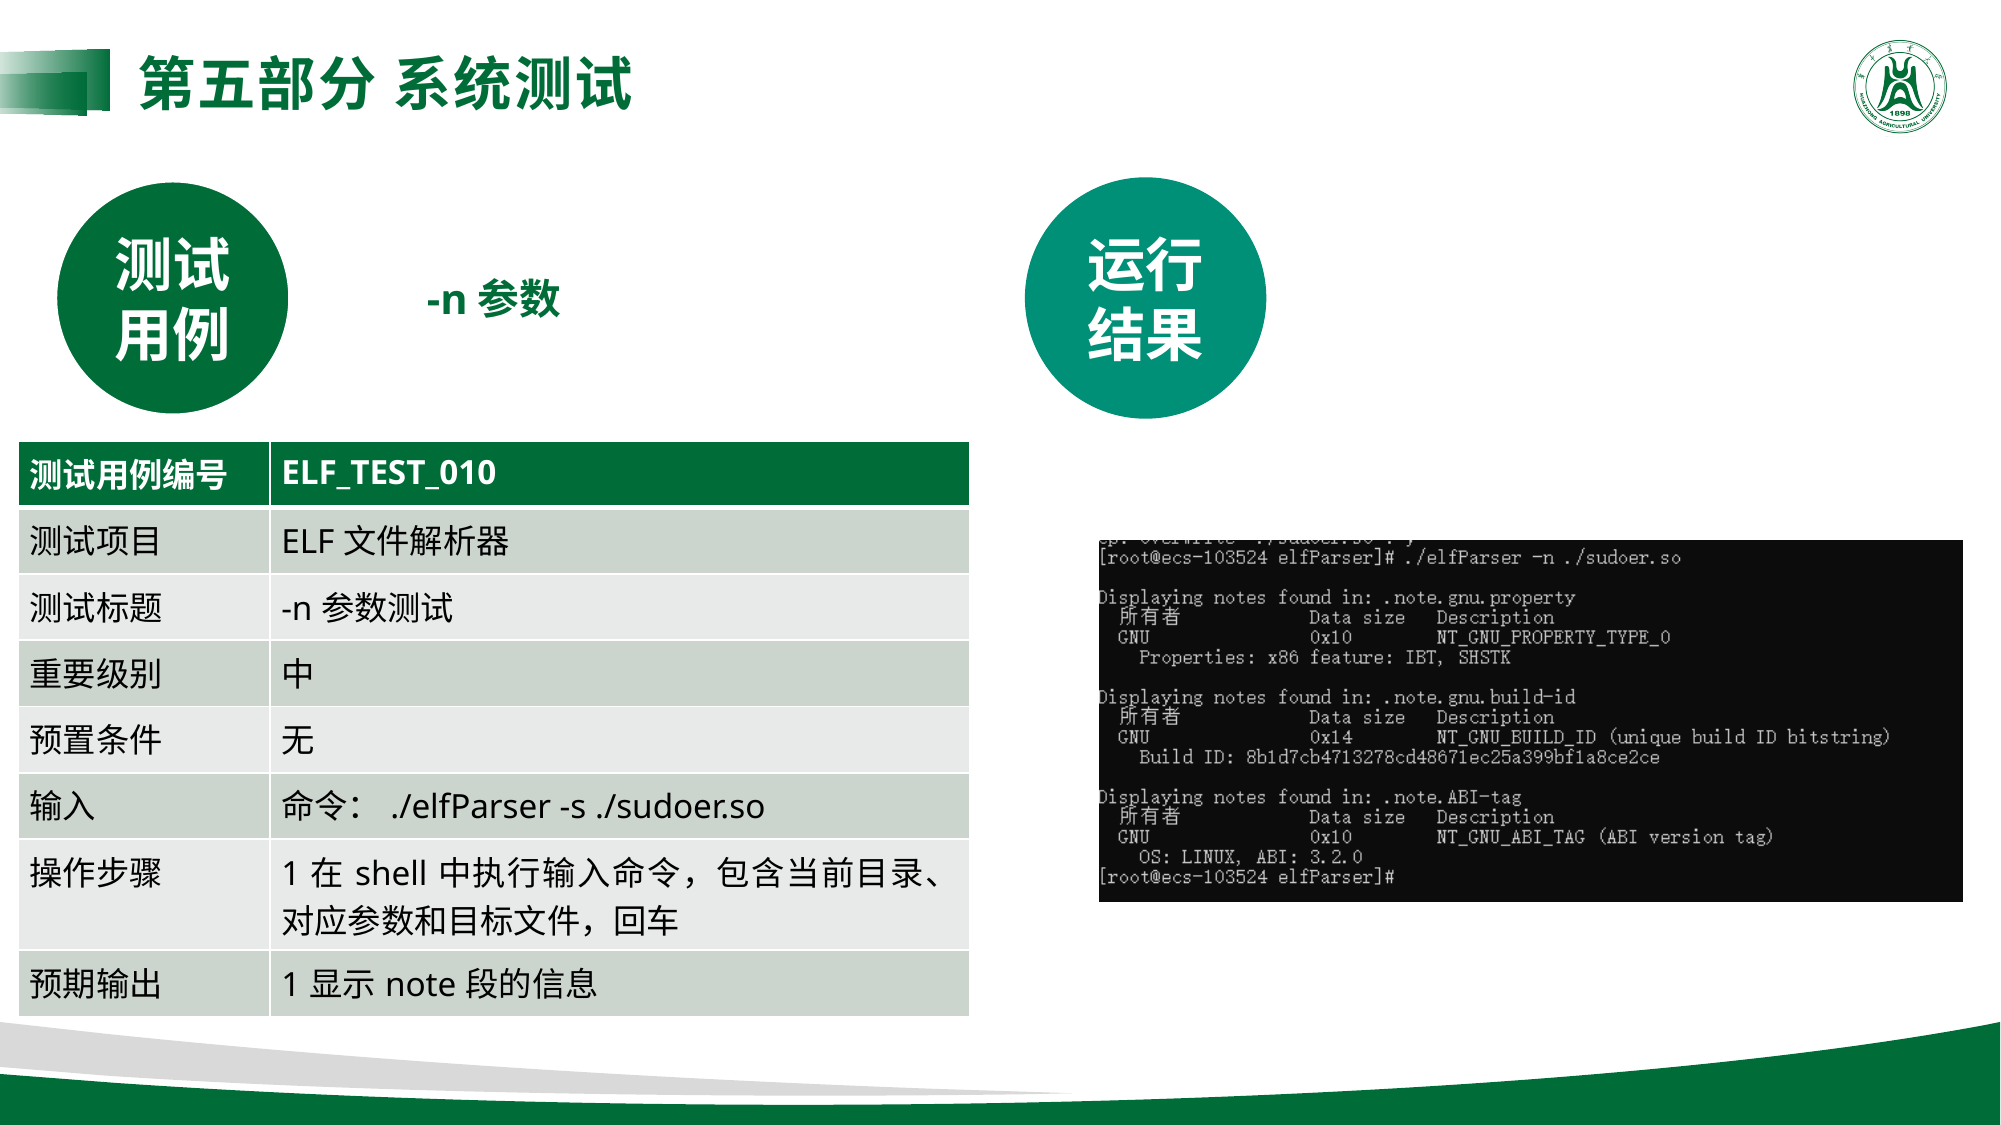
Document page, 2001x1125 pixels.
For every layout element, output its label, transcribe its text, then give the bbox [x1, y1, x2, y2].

text_box 测试用例 [52, 177, 294, 419]
text_box 第五部分 系统测试 [122, 39, 787, 125]
table_cell 输入 [19, 774, 269, 838]
table_header 测试用例编号 [19, 442, 269, 505]
table_cell 中 [271, 641, 969, 706]
table_cell -n参数测试 [271, 575, 969, 639]
table_cell 1显示note段的信息 [271, 951, 969, 1016]
text_box -n参数 [335, 265, 653, 330]
picture [1099, 540, 1963, 902]
table_cell 预期输出 [19, 951, 269, 1016]
slide_number [1531, 1062, 1981, 1122]
table_cell 预置条件 [19, 707, 269, 772]
table_cell 命令：./elfParser -s ./sudoer.so [271, 774, 969, 838]
table_cell 无 [271, 707, 969, 772]
table_cell 测试标题 [19, 575, 269, 639]
table_cell 1在shell中执行输入命令，包含当前目录、对应参数和目标文件，回车 [271, 840, 969, 949]
table_cell ELF文件解析器 [271, 510, 969, 573]
text_box 运行结果 [1024, 177, 1267, 419]
table_cell 重要级别 [19, 641, 269, 706]
table_header ELF_TEST_010 [271, 442, 969, 505]
table_cell 测试项目 [19, 510, 269, 573]
table_cell 操作步骤 [19, 840, 269, 949]
picture [1847, 33, 1952, 137]
